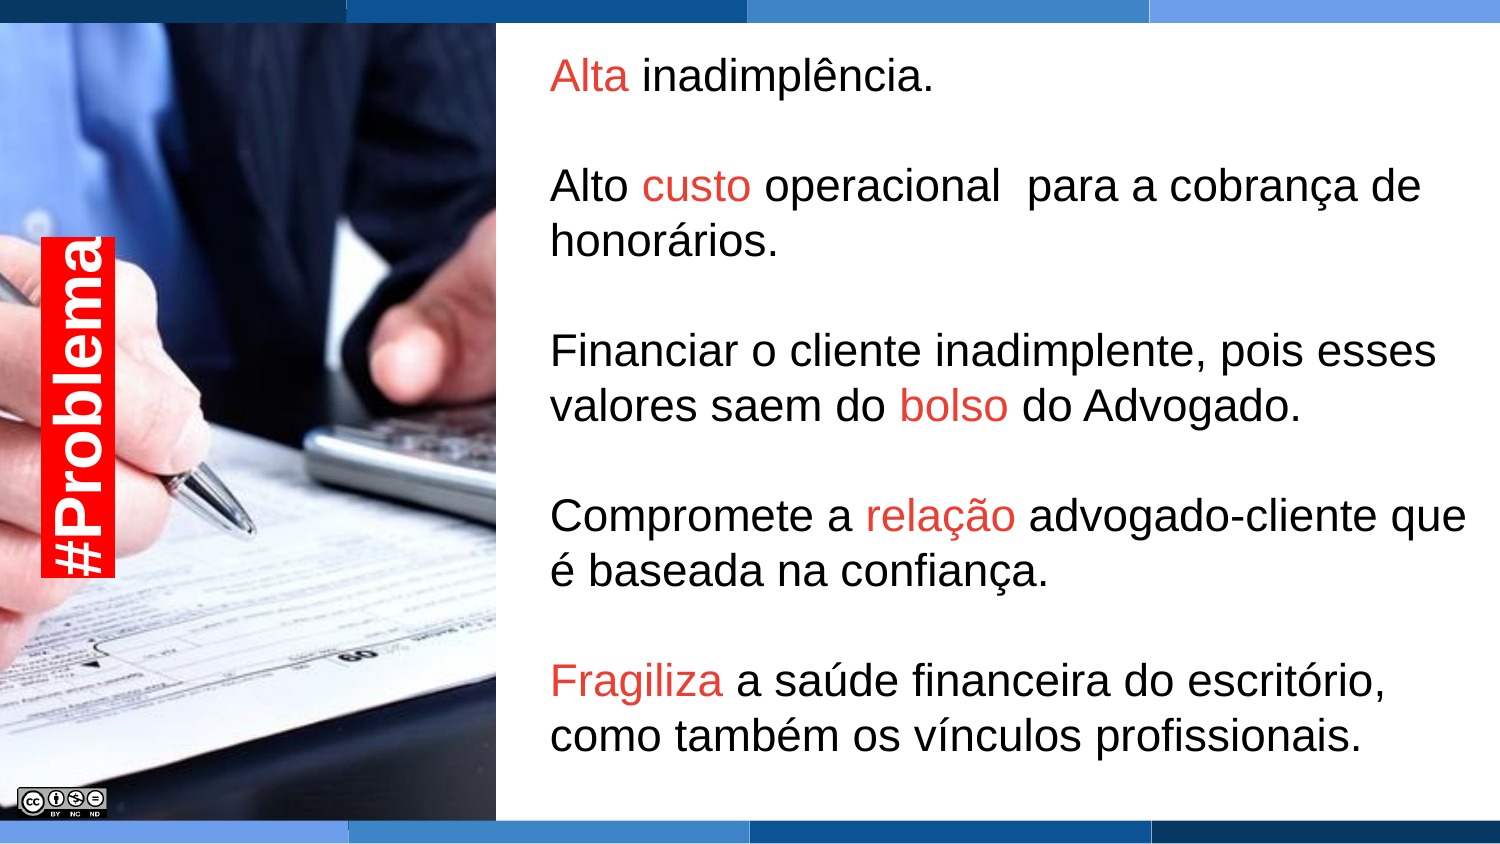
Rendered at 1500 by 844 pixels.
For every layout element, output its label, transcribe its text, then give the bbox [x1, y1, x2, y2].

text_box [0, 820, 1500, 844]
picture [0, 24, 497, 820]
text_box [0, 0, 1500, 24]
text_box Alta inadimplência. Alto custo operacional para a cobrança de honorários. Financiar o cliente inadimplente, pois esses valores saem do bolso do Advogado. Compromete a relação advogado-cliente que é baseada na confiança. Fragiliza a saúde financeira do escritório, como também os vínculos profissionais. [535, 34, 1500, 809]
